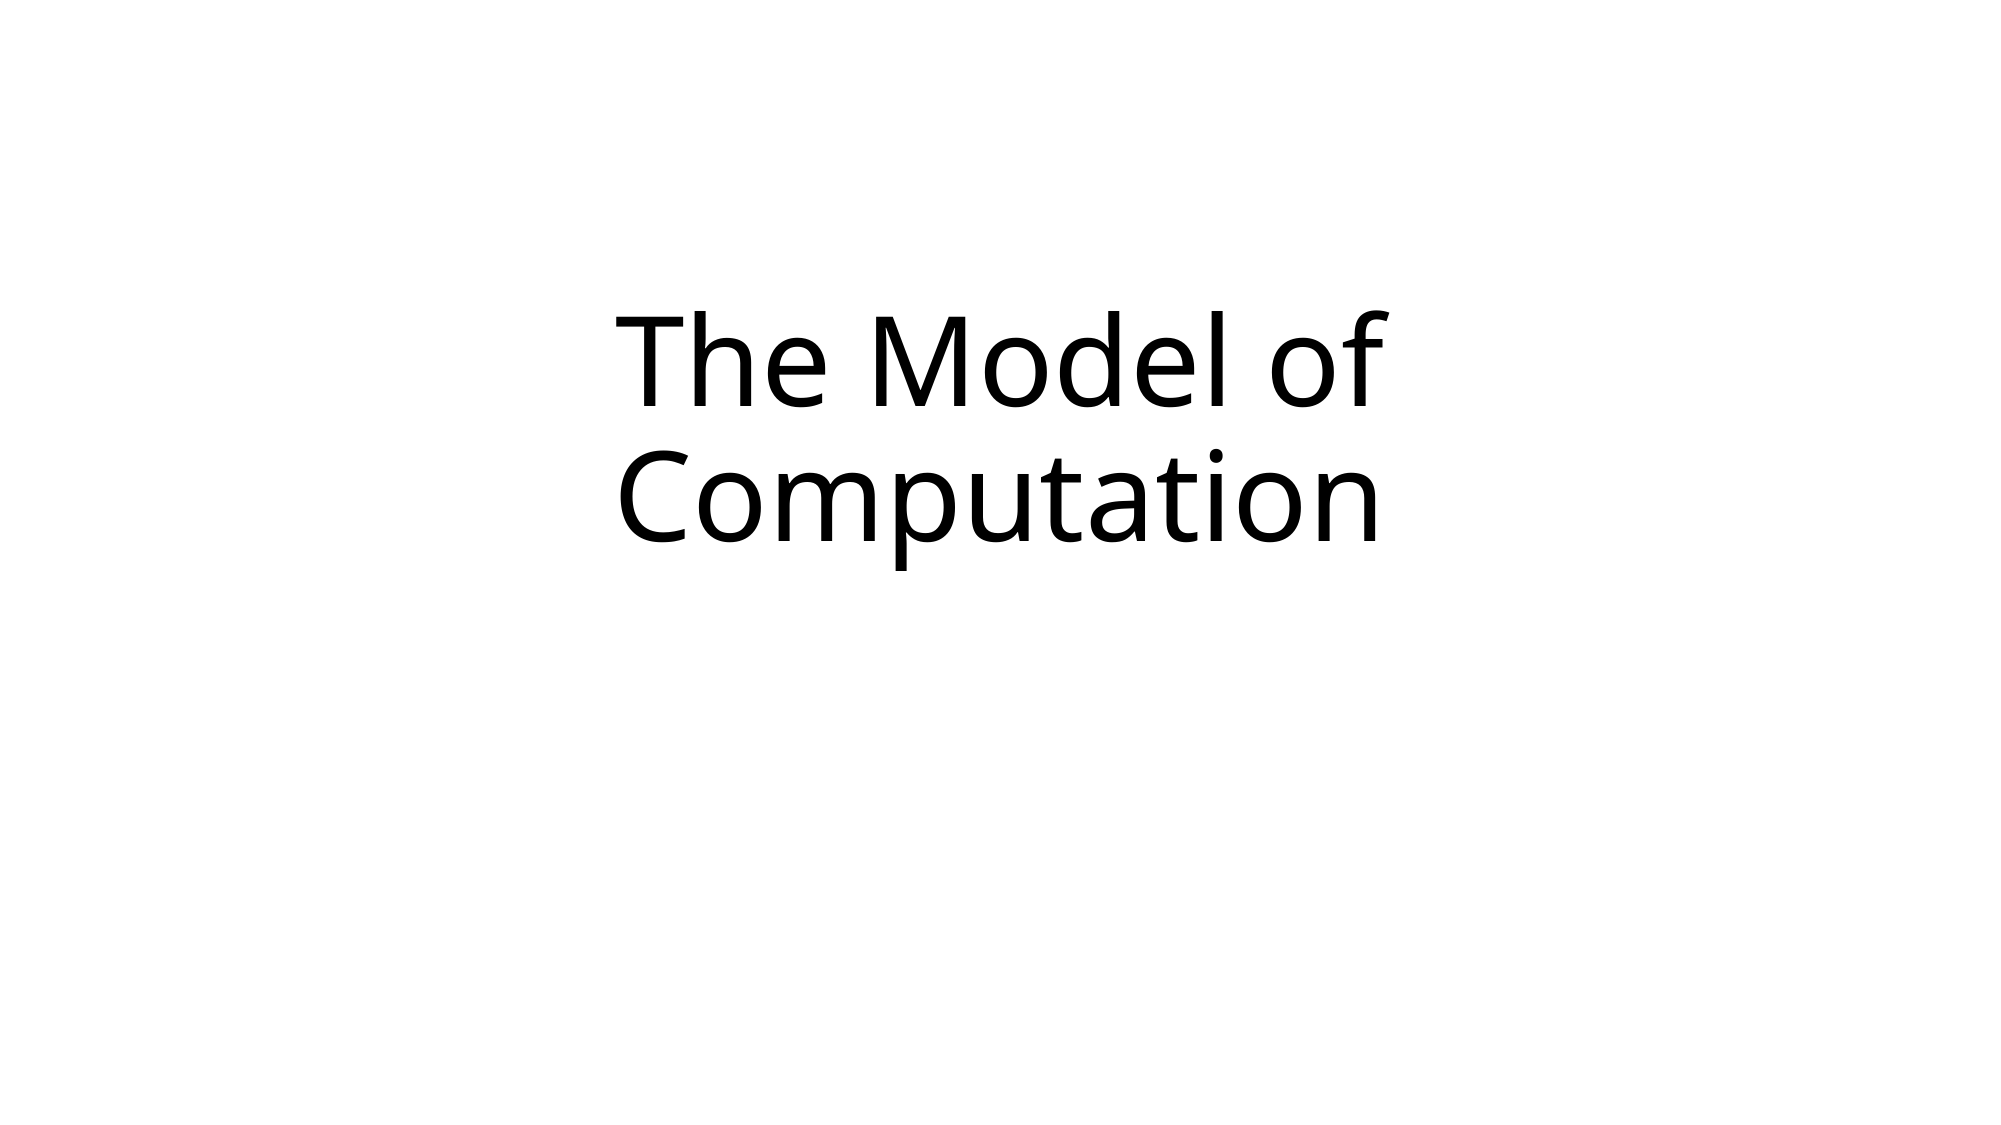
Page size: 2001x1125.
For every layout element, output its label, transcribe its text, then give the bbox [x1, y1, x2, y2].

title The Model of Computation [249, 184, 1750, 576]
